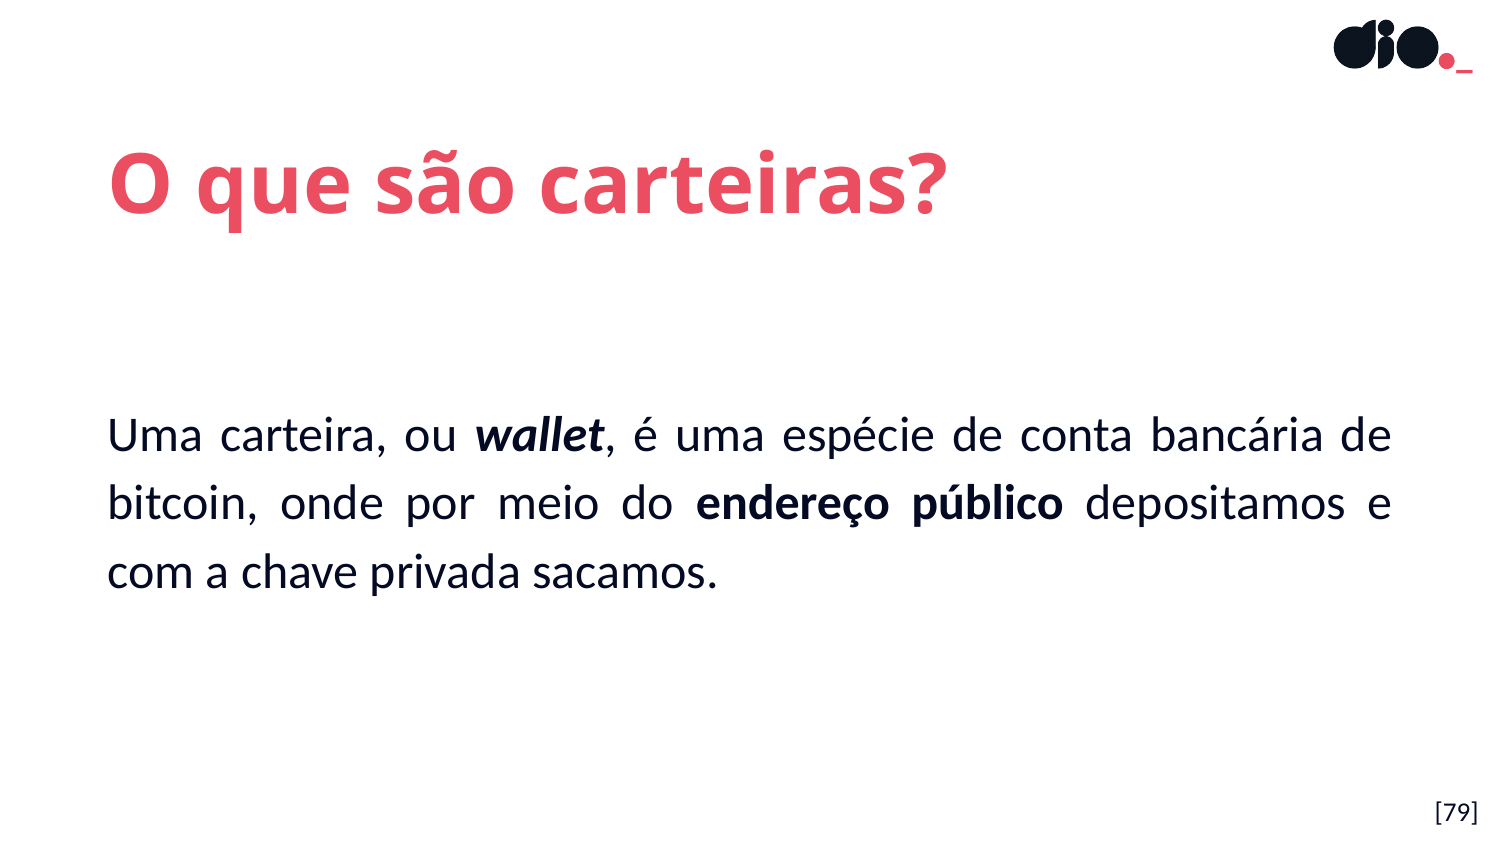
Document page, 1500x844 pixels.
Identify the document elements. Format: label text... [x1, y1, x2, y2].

picture [1333, 19, 1473, 74]
text_box O que são carteiras? [92, 104, 1408, 243]
text_box Uma carteira, ou wallet, é uma espécie de conta bancária de bitcoin, onde por meio do endereço público depositamos e com a chave privada sacamos. [92, 243, 1408, 749]
slide_number [79] [1403, 779, 1494, 844]
